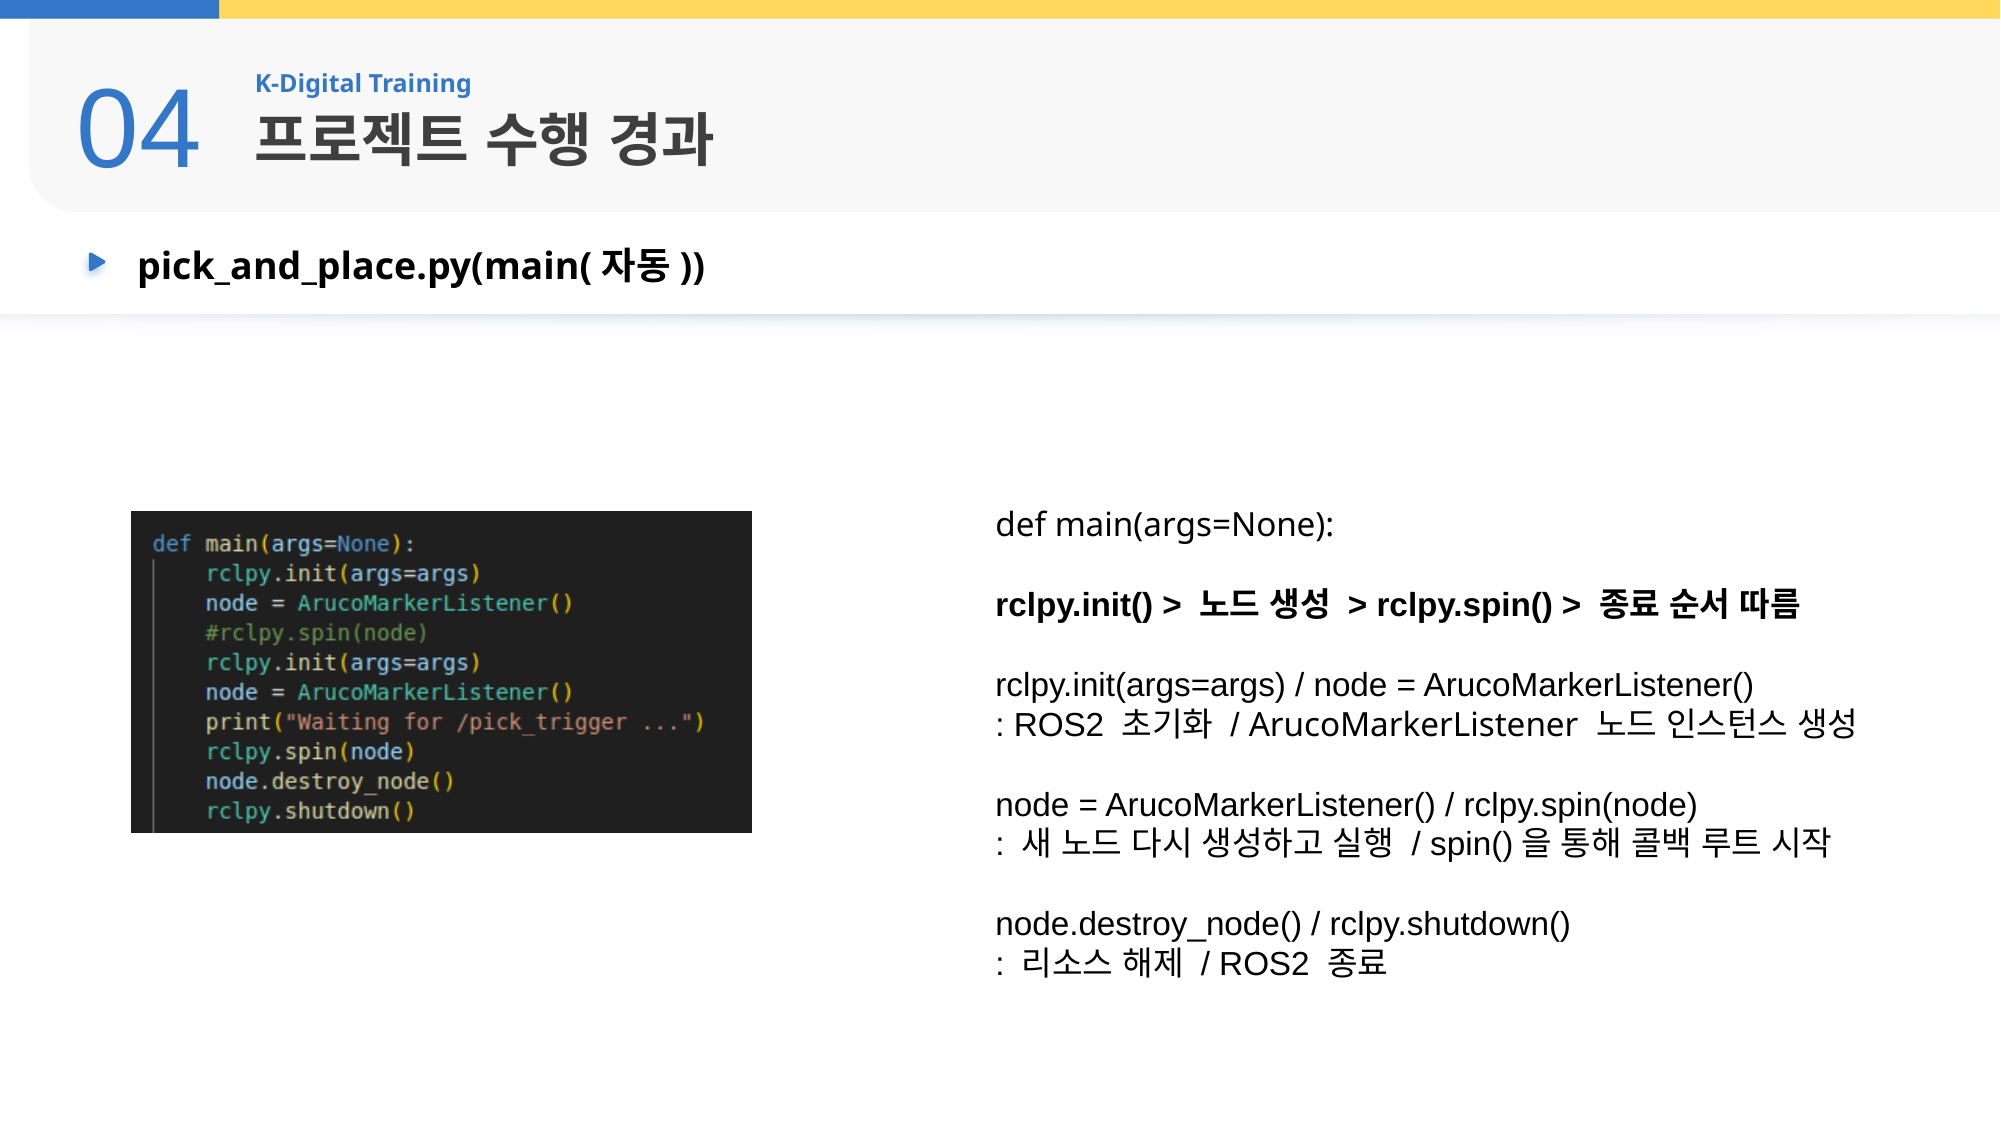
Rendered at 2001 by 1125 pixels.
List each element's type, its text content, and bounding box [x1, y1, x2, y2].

picture [131, 510, 752, 834]
text_box [0, 0, 220, 19]
text_box [28, 19, 2000, 212]
text_box def main(args=None): rclpy.init() > 노드 생성 > rclpy.spin() > 종료 순서 따름 rclpy.init(args=args) / node = ArucoMarkerListener() : ROS2 초기화 / ArucoMarkerListener 노드 인스턴스 생성 node = ArucoMarkerListener() / rclpy.spin(node) : 새 노드 다시 생성하고 실행 / spin()을 통해 콜백 루트 시작 node.destroy_node() / rclpy.shutdown() : 리소스 해제 / ROS2 종료 [980, 488, 1983, 880]
text_box [220, 0, 2000, 19]
picture [0, 314, 2000, 354]
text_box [61, 54, 1038, 192]
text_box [88, 234, 1816, 296]
